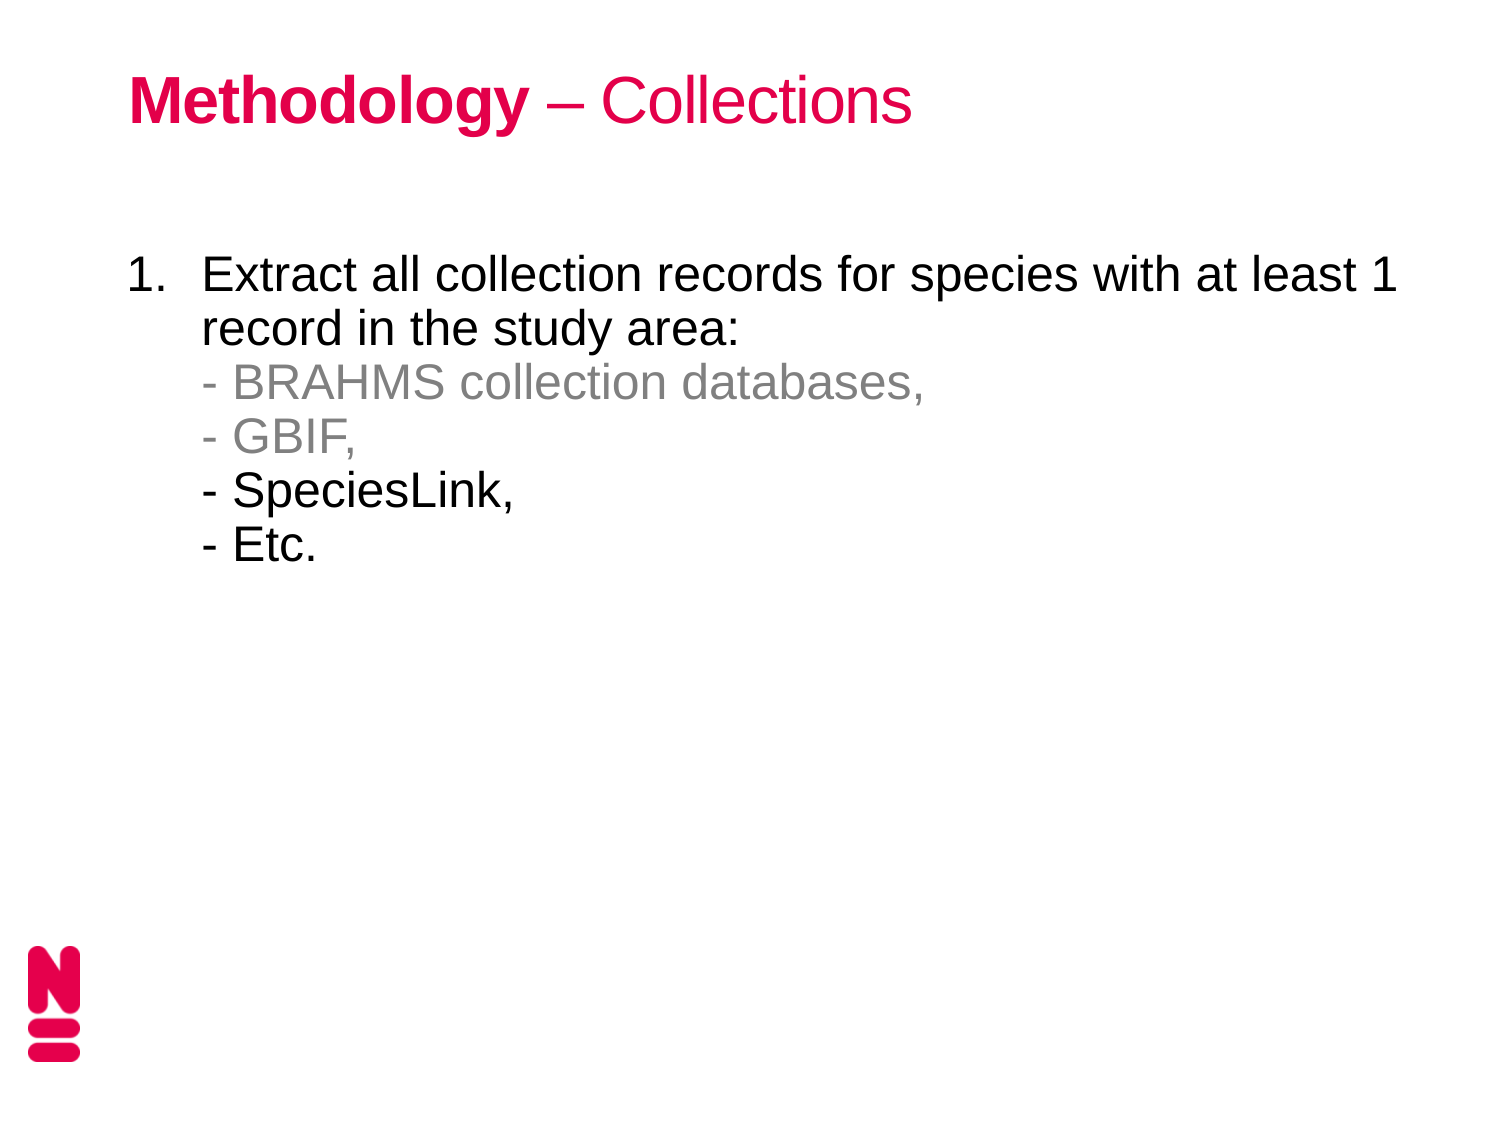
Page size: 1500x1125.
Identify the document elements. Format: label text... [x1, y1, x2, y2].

list Extract all collection records for species with at least 1 record in the study area: - BRAHMS collection databases, - GBIF, - SpeciesLink, - Etc. [126, 248, 1459, 1028]
title Methodology – Collections [128, 66, 1436, 224]
picture [28, 946, 80, 1062]
